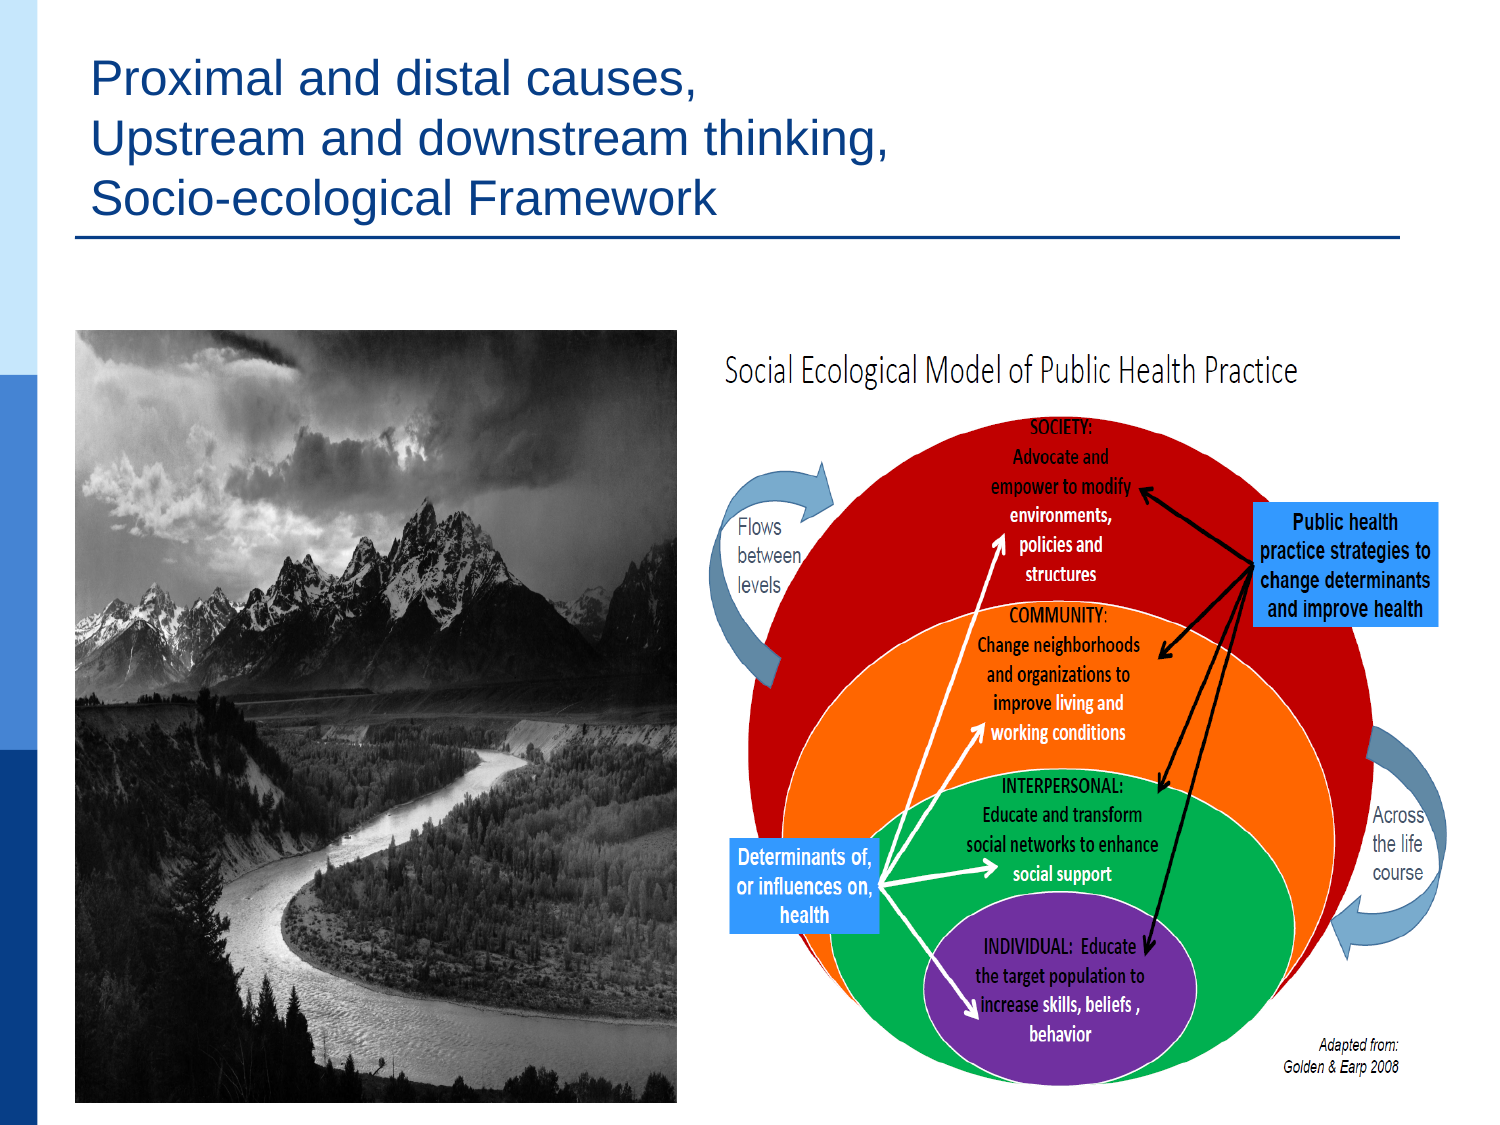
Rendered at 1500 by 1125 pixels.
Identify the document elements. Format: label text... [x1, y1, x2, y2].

title Proximal and distal causes, Upstream and downstream thinking, Socio-ecological Framework [74, 45, 1426, 233]
picture [695, 307, 1455, 1103]
picture [74, 330, 677, 1103]
